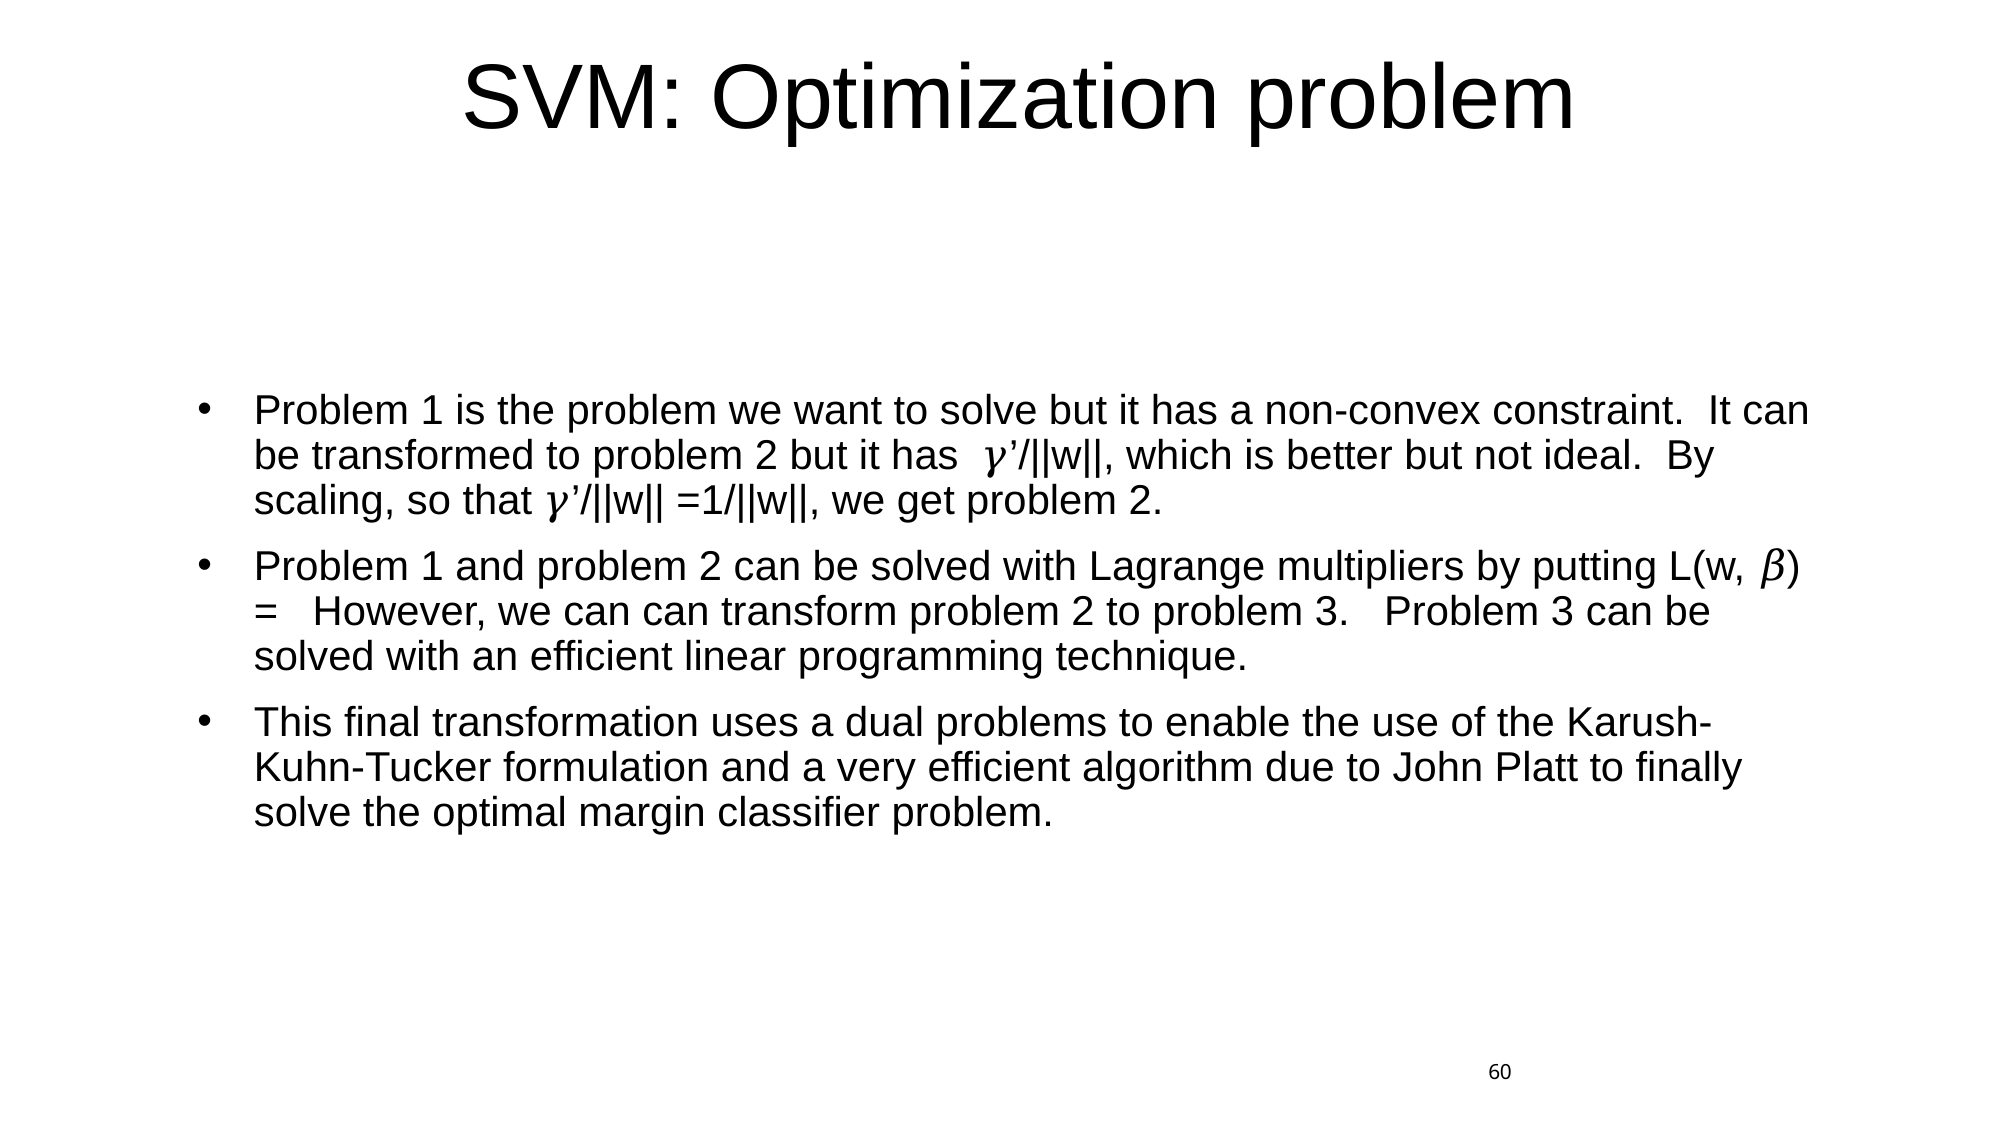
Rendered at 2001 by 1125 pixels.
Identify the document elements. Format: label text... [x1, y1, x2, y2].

title SVM: Optimization problem [69, 28, 1970, 171]
slide_number 60 [1325, 1042, 1675, 1103]
